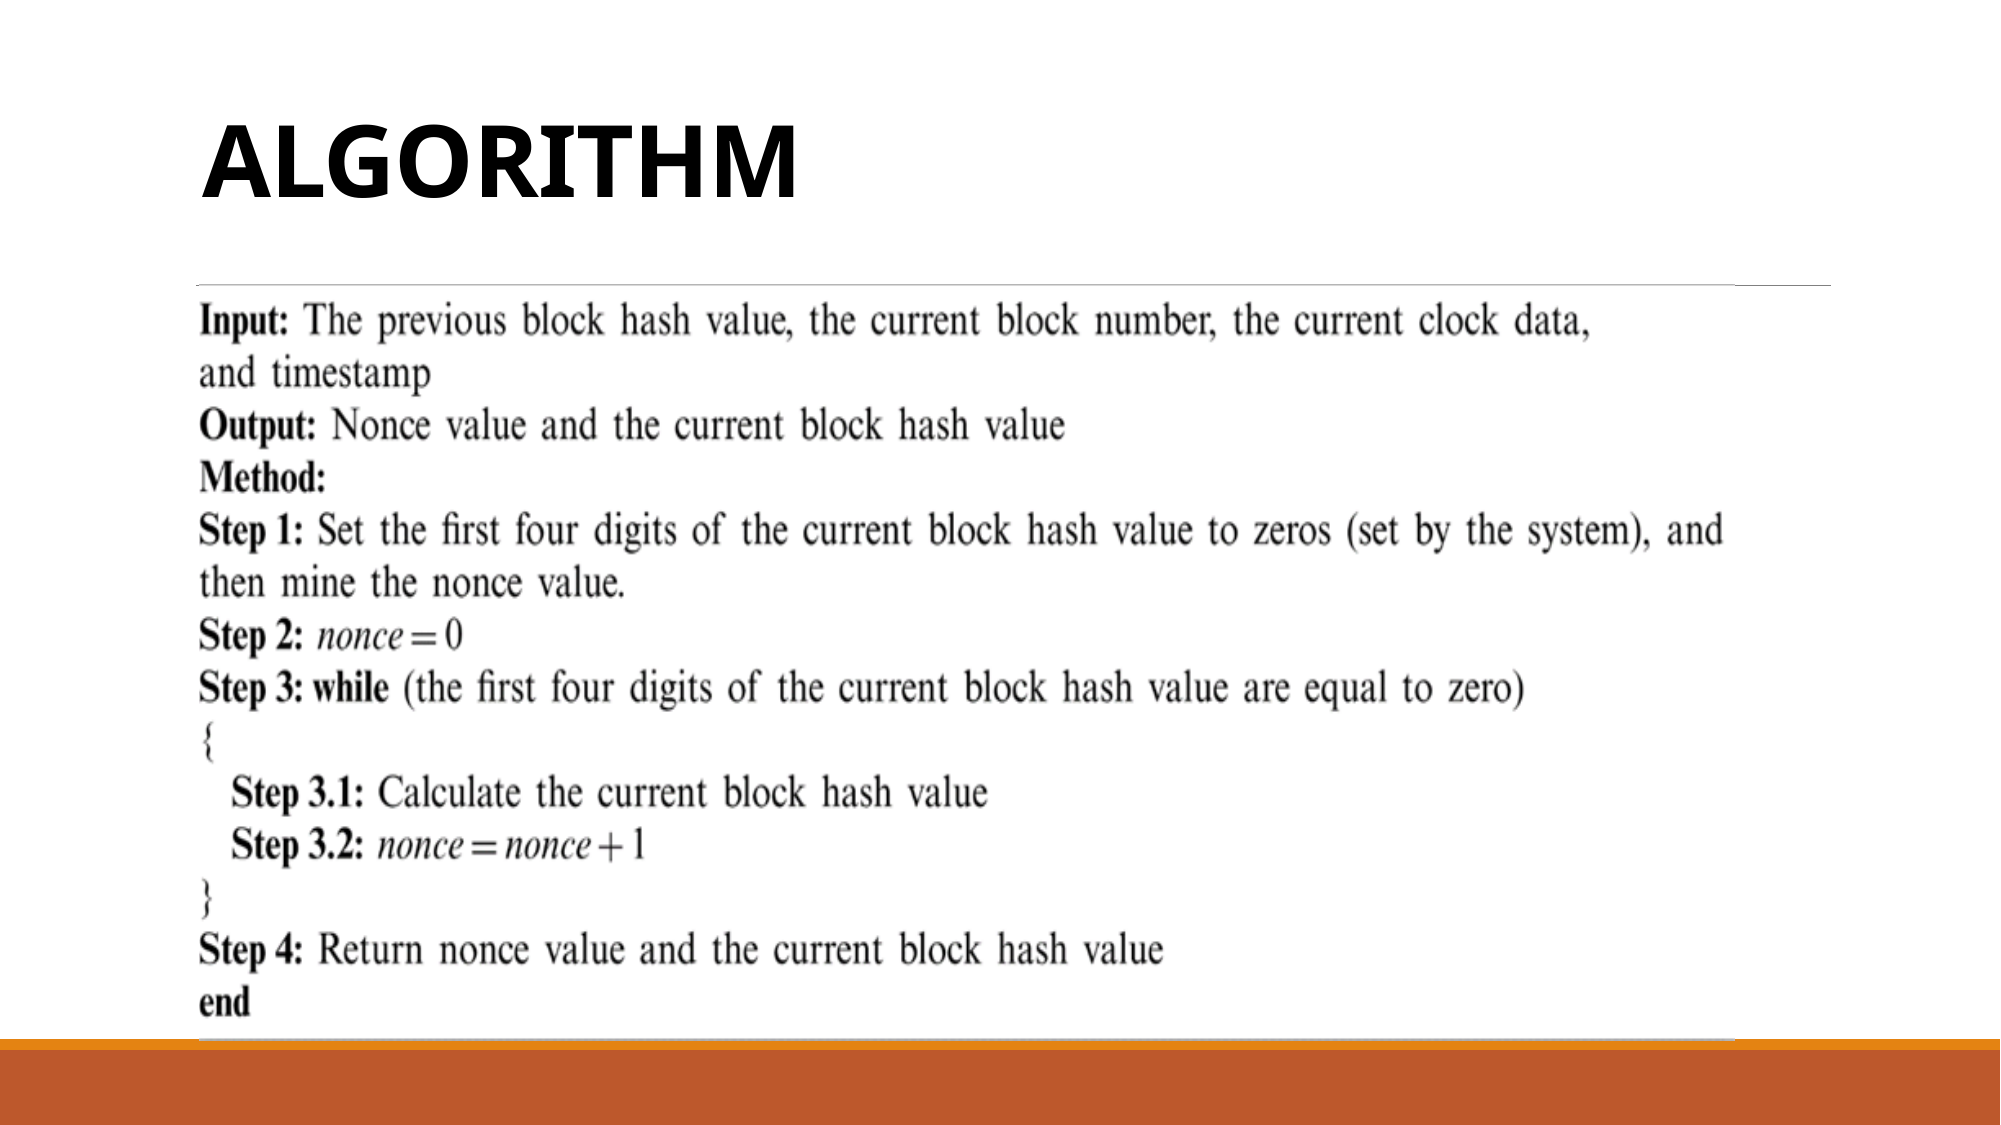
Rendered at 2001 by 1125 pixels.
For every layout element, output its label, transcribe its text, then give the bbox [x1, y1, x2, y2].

title ALGORITHM [187, 15, 1813, 226]
picture [199, 283, 1735, 1042]
